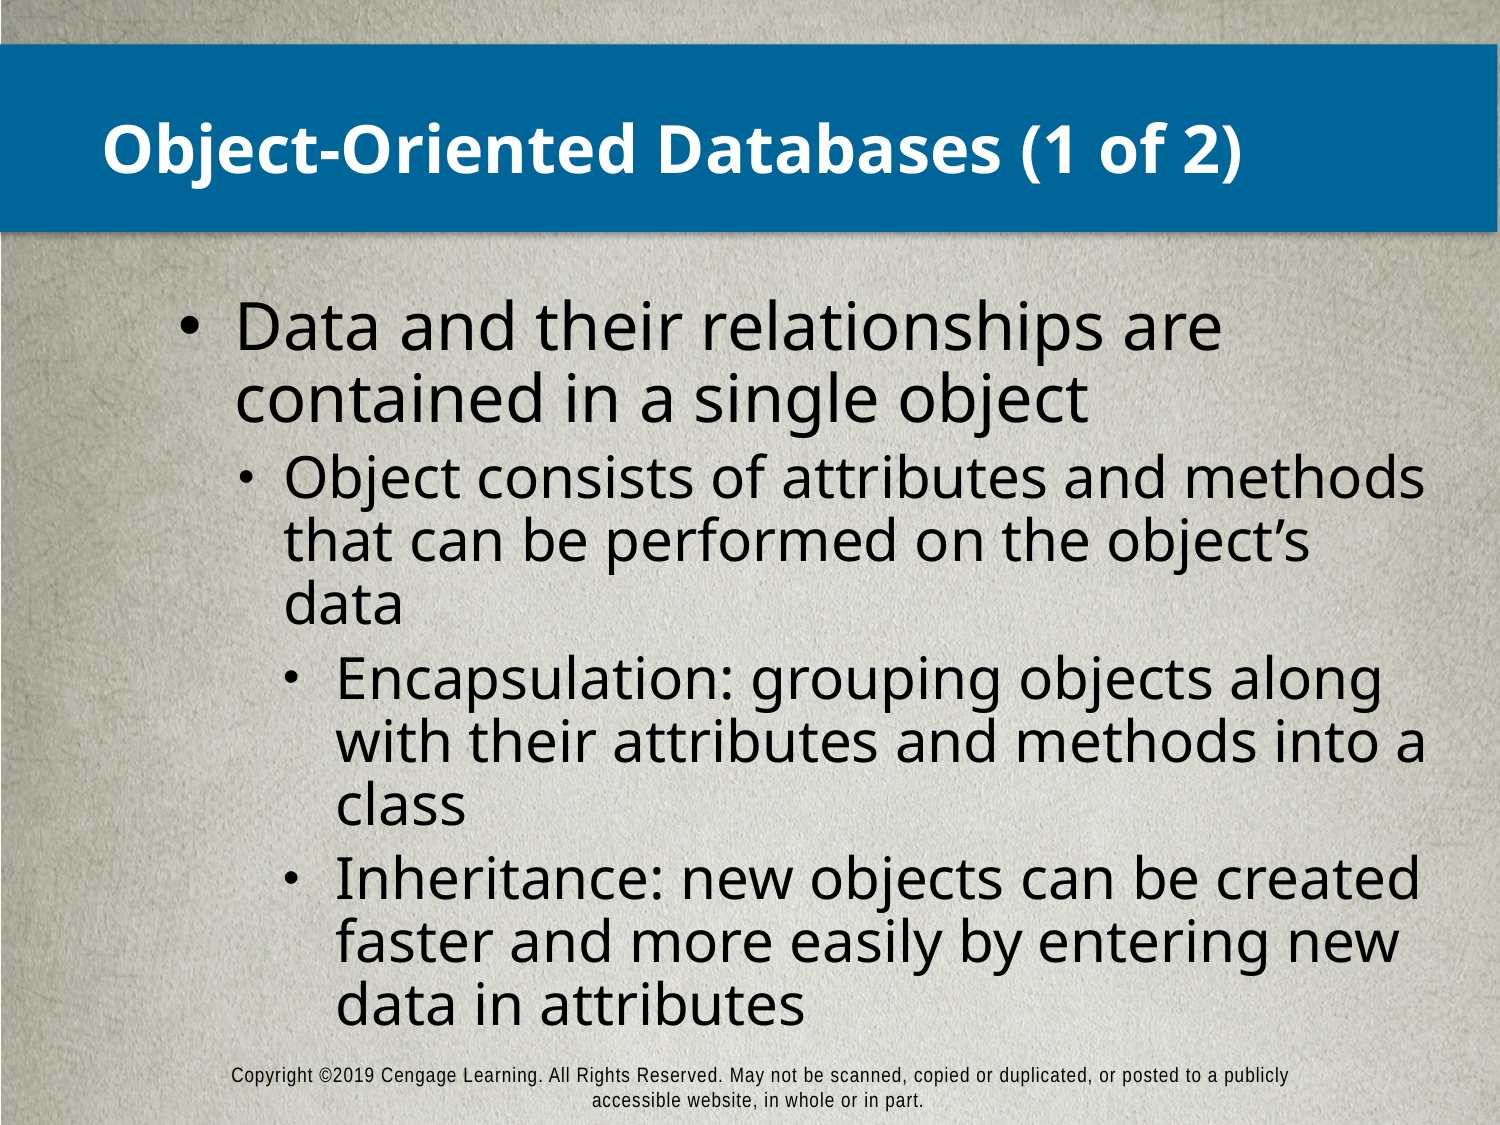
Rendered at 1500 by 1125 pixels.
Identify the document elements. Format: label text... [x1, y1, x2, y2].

title Object-Oriented Databases (1 of 2) [86, 75, 1437, 220]
picture [2, 0, 1499, 1125]
list Data and their relationships are contained in a single object Object consists of attributes and methods that can be performed on the object’s data Encapsulation: grouping objects along with their attributes and methods into a class Inheritance: new objects can be created faster and more easily by entering new data in attributes [163, 285, 1447, 945]
